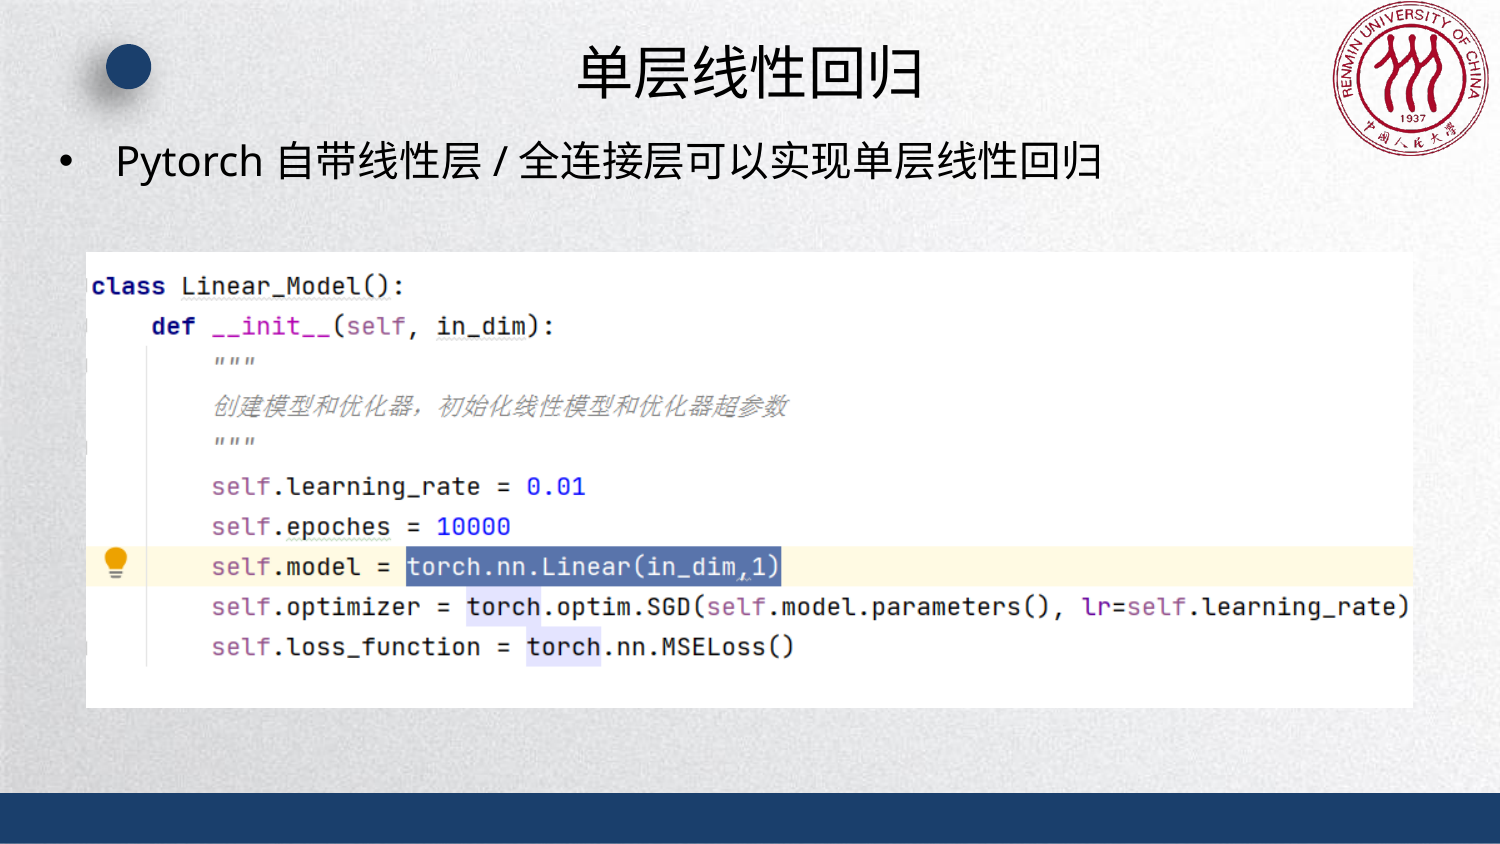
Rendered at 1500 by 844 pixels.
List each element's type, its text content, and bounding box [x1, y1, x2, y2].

picture [0, 0, 1500, 793]
title 单层线性回归 [75, 29, 1425, 112]
list Pytorch自带线性层/全连接层可以实现单层线性回归 [43, 127, 1455, 773]
